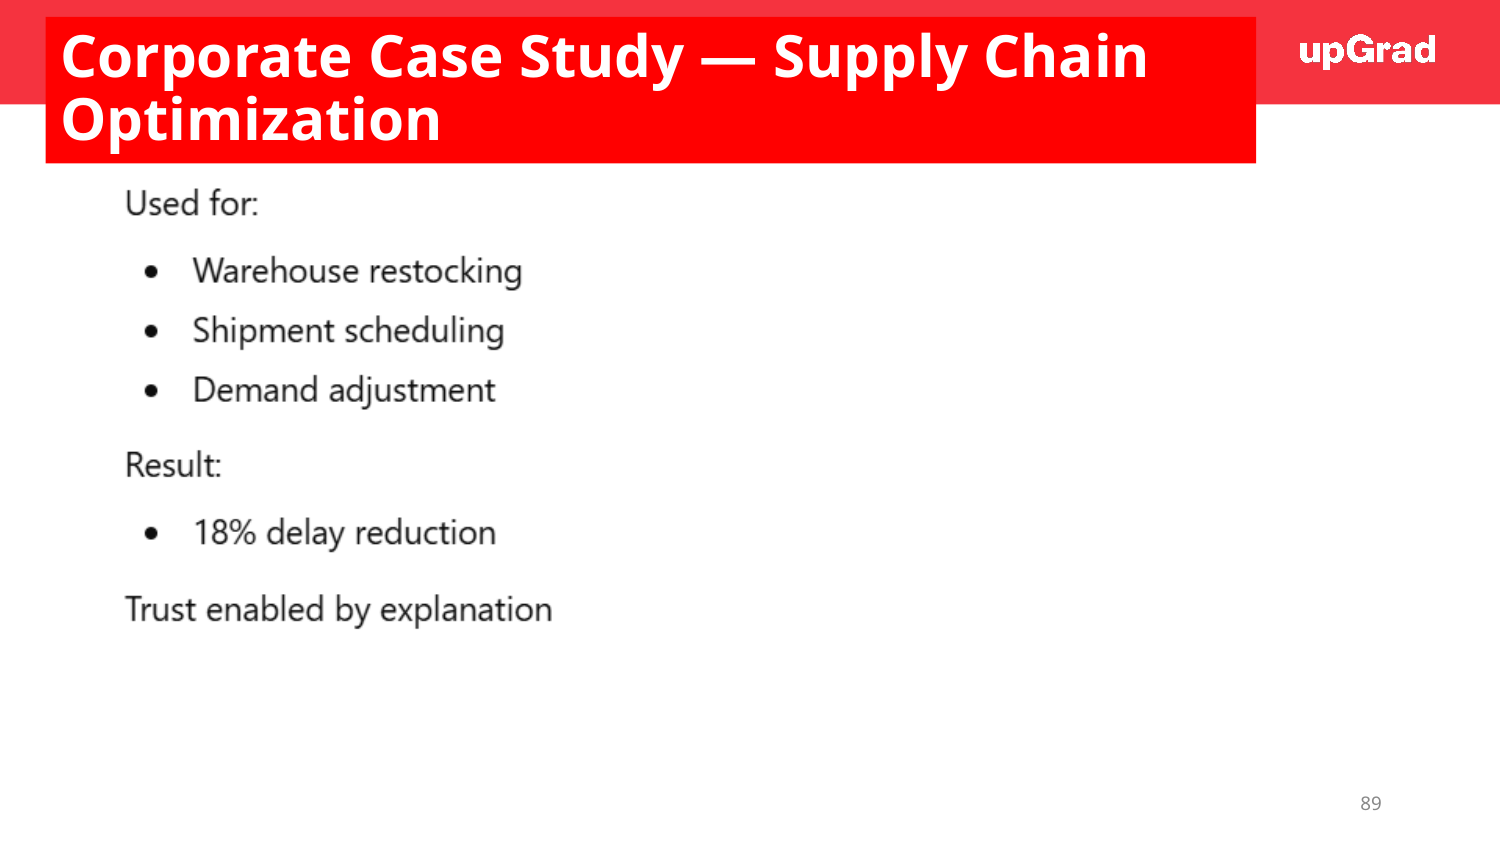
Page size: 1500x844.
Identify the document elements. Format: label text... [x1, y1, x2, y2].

picture [1300, 34, 1435, 70]
slide_number 89 [1059, 782, 1397, 827]
picture [45, 181, 1026, 662]
title Corporate Case Study — Supply Chain Optimization [45, 16, 1257, 164]
